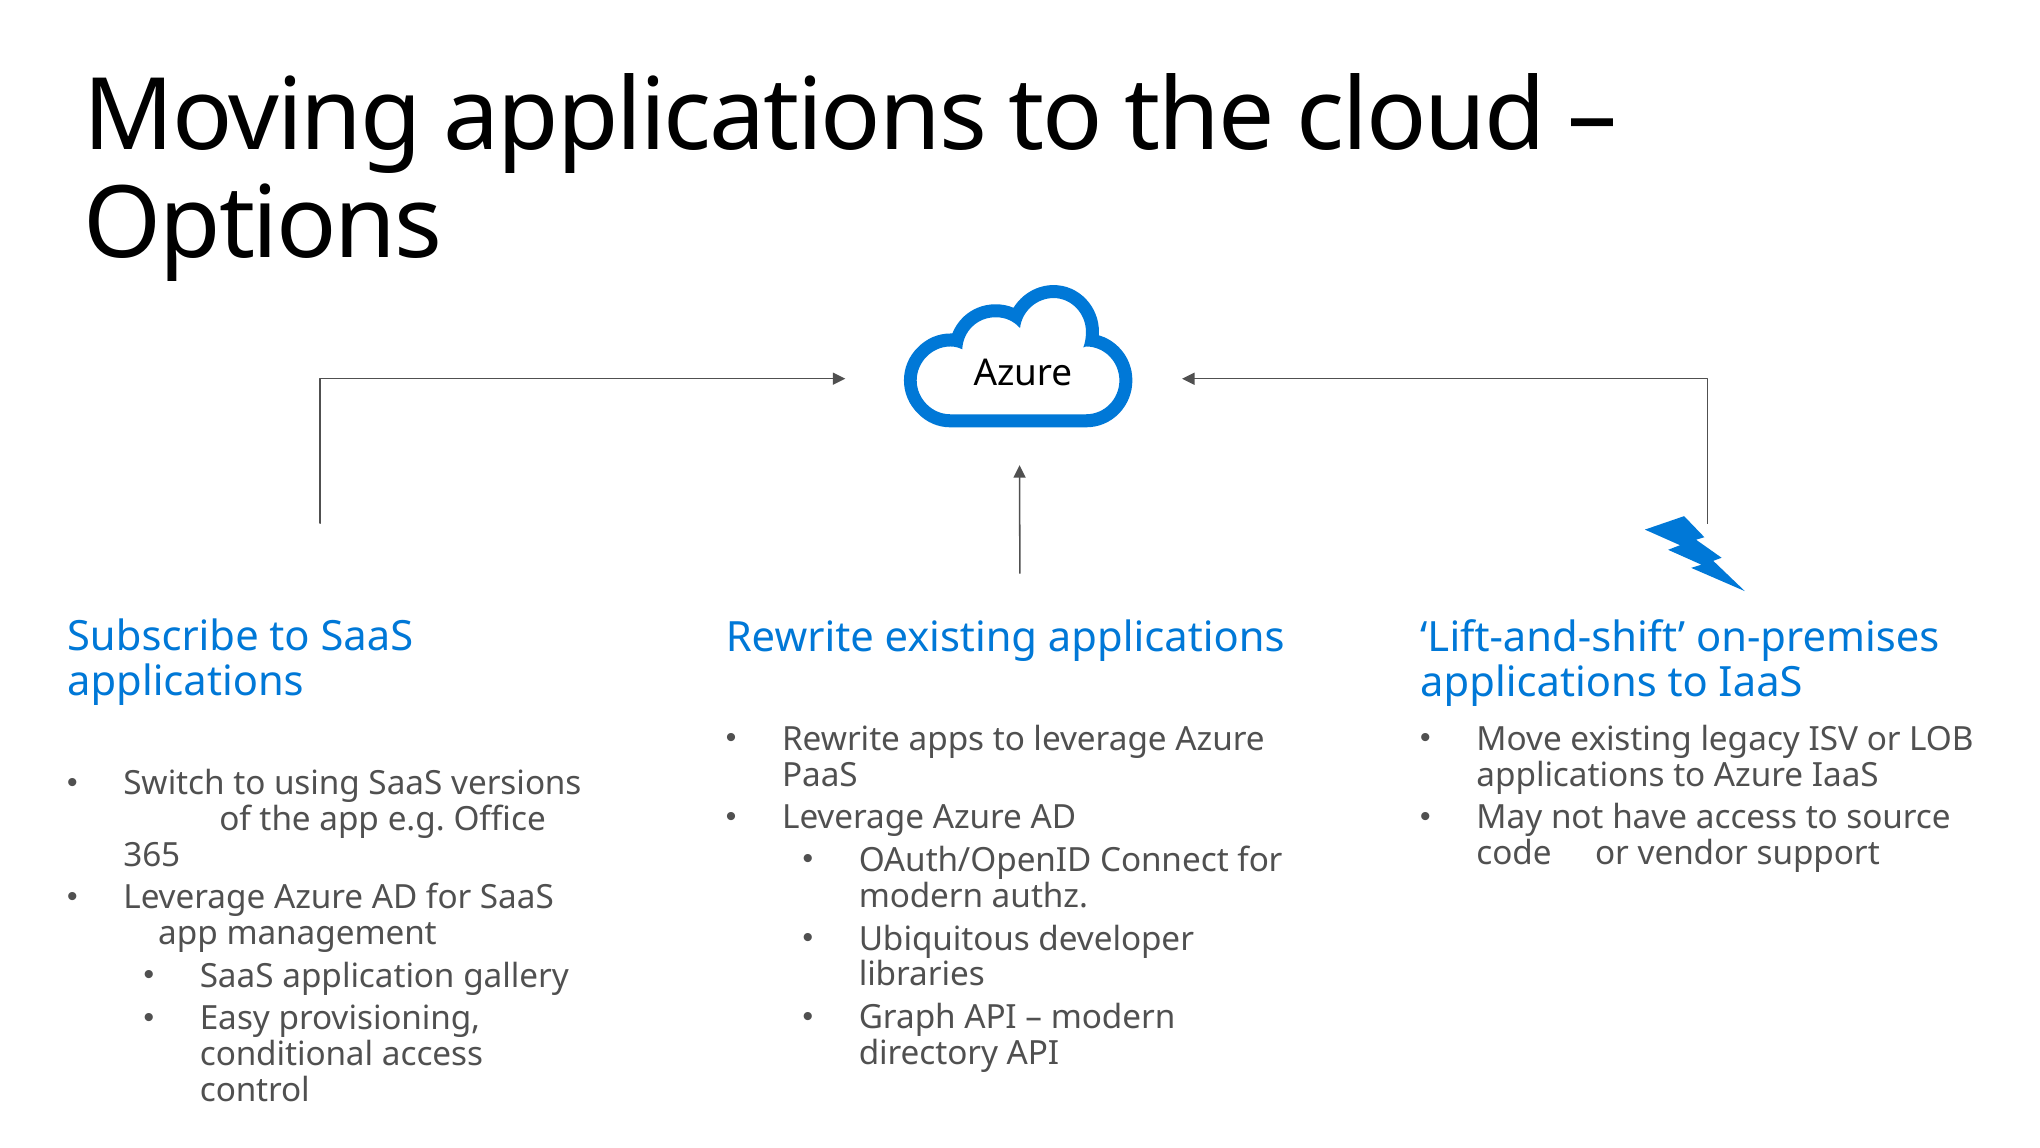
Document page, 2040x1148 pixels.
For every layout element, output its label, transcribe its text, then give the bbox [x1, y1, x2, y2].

text_box ‘Lift-and-shift’ on-premises applications to IaaS Move existing legacy ISV or LOB applications to Azure IaaS May not have access to source code or vendor support [1398, 597, 2040, 890]
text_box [509, 188, 656, 715]
text_box Rewrite existing applications Rewrite apps to leverage Azure PaaS Leverage Azure AD OAuth/OpenID Connect for modern authz. Ubiquitous developer libraries Graph API – modern directory API [703, 597, 1345, 1090]
text_box [903, 285, 1133, 428]
title Moving applications to the cloud – Options [60, 48, 1980, 199]
text_box Azure [944, 336, 1101, 412]
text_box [1371, 188, 1518, 715]
text_box [1644, 515, 1746, 592]
text_box Subscribe to SaaS applications Switch to using SaaS versions of the app e.g. Office 365 Leverage Azure AD for SaaS app management SaaS application gallery Easy provisioning, conditional access control [45, 597, 620, 1127]
